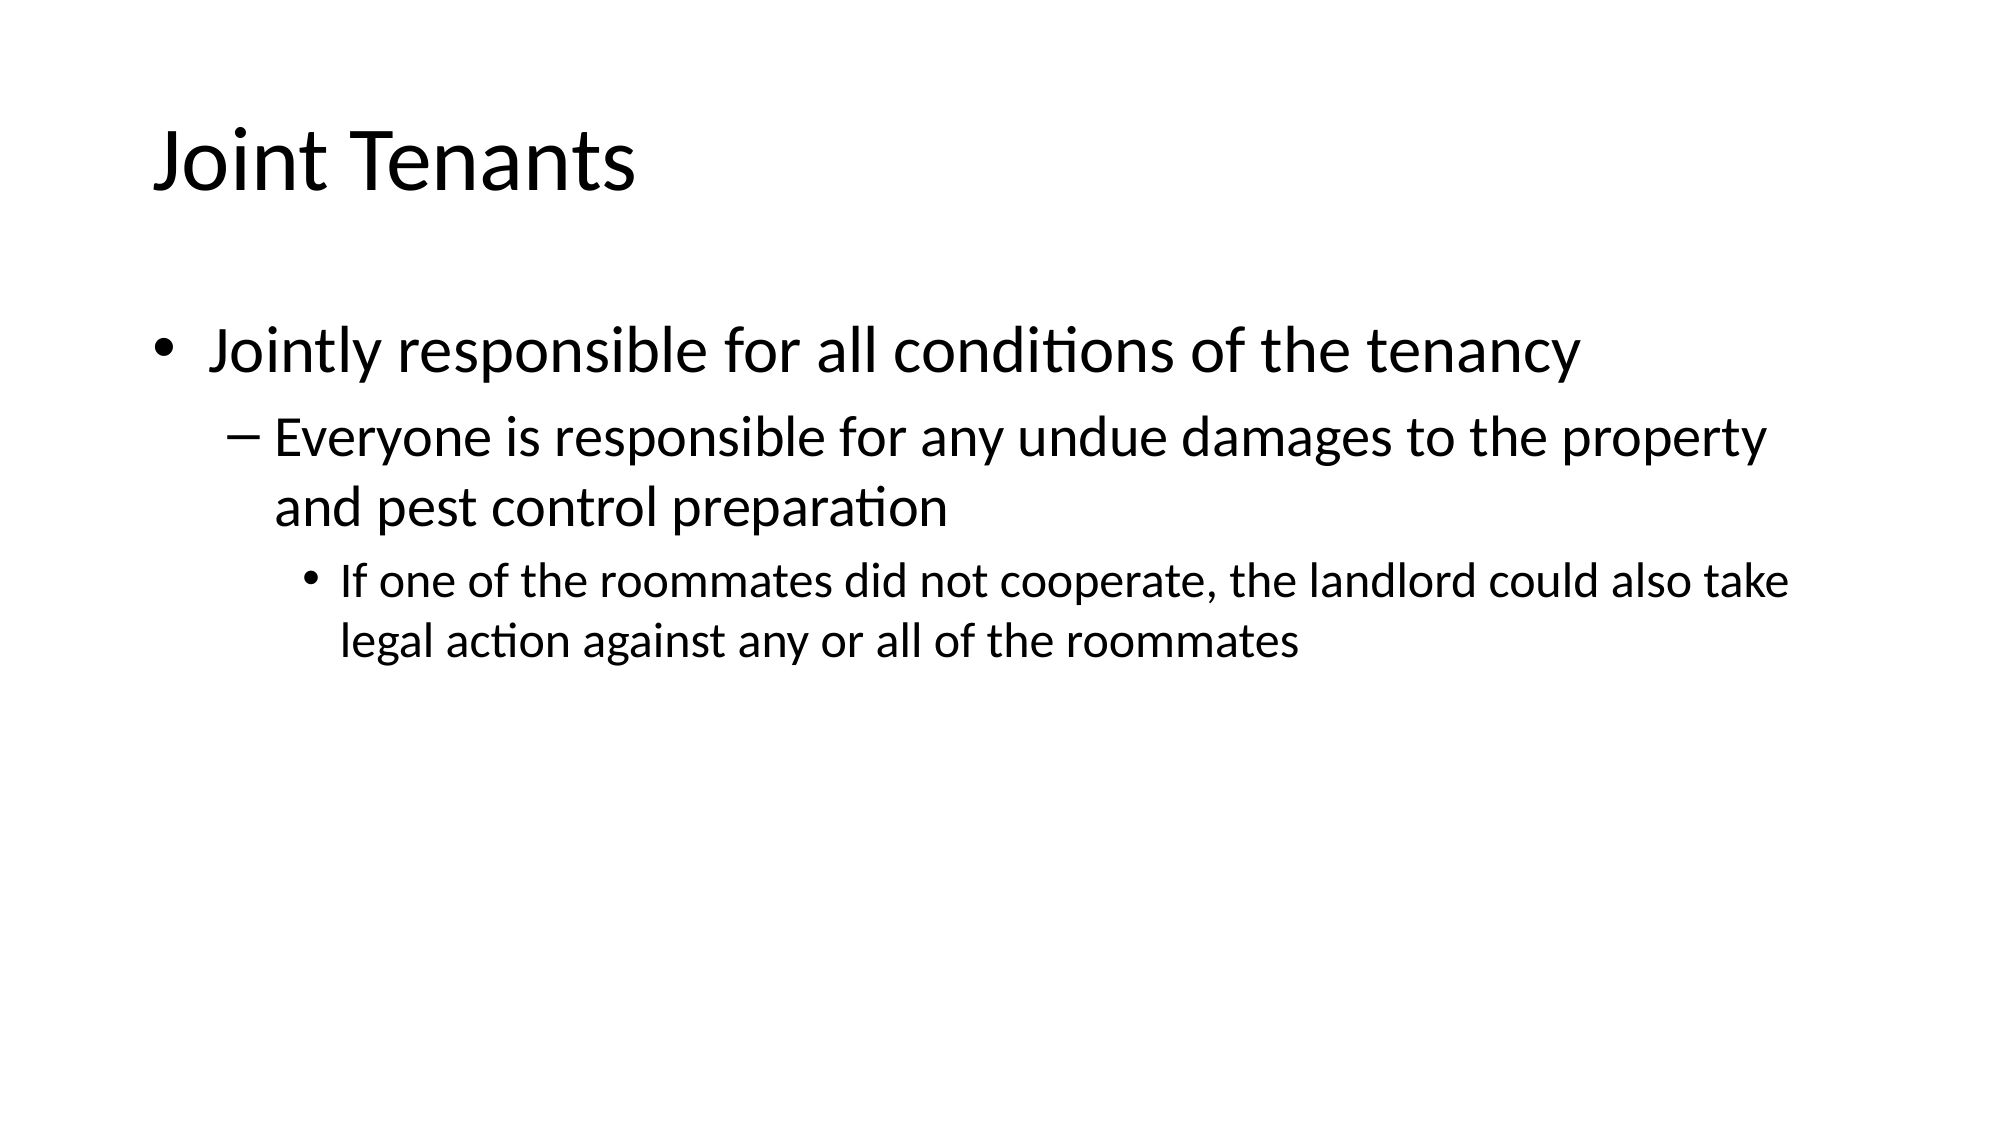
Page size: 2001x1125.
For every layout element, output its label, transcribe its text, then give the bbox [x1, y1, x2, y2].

title Joint Tenants [137, 45, 1863, 263]
list Jointly responsible for all conditions of the tenancy Everyone is responsible for any undue damages to the property and pest control preparation If one of the roommates did not cooperate, the landlord could also take legal action against any or all of the roommates [137, 298, 1863, 1013]
